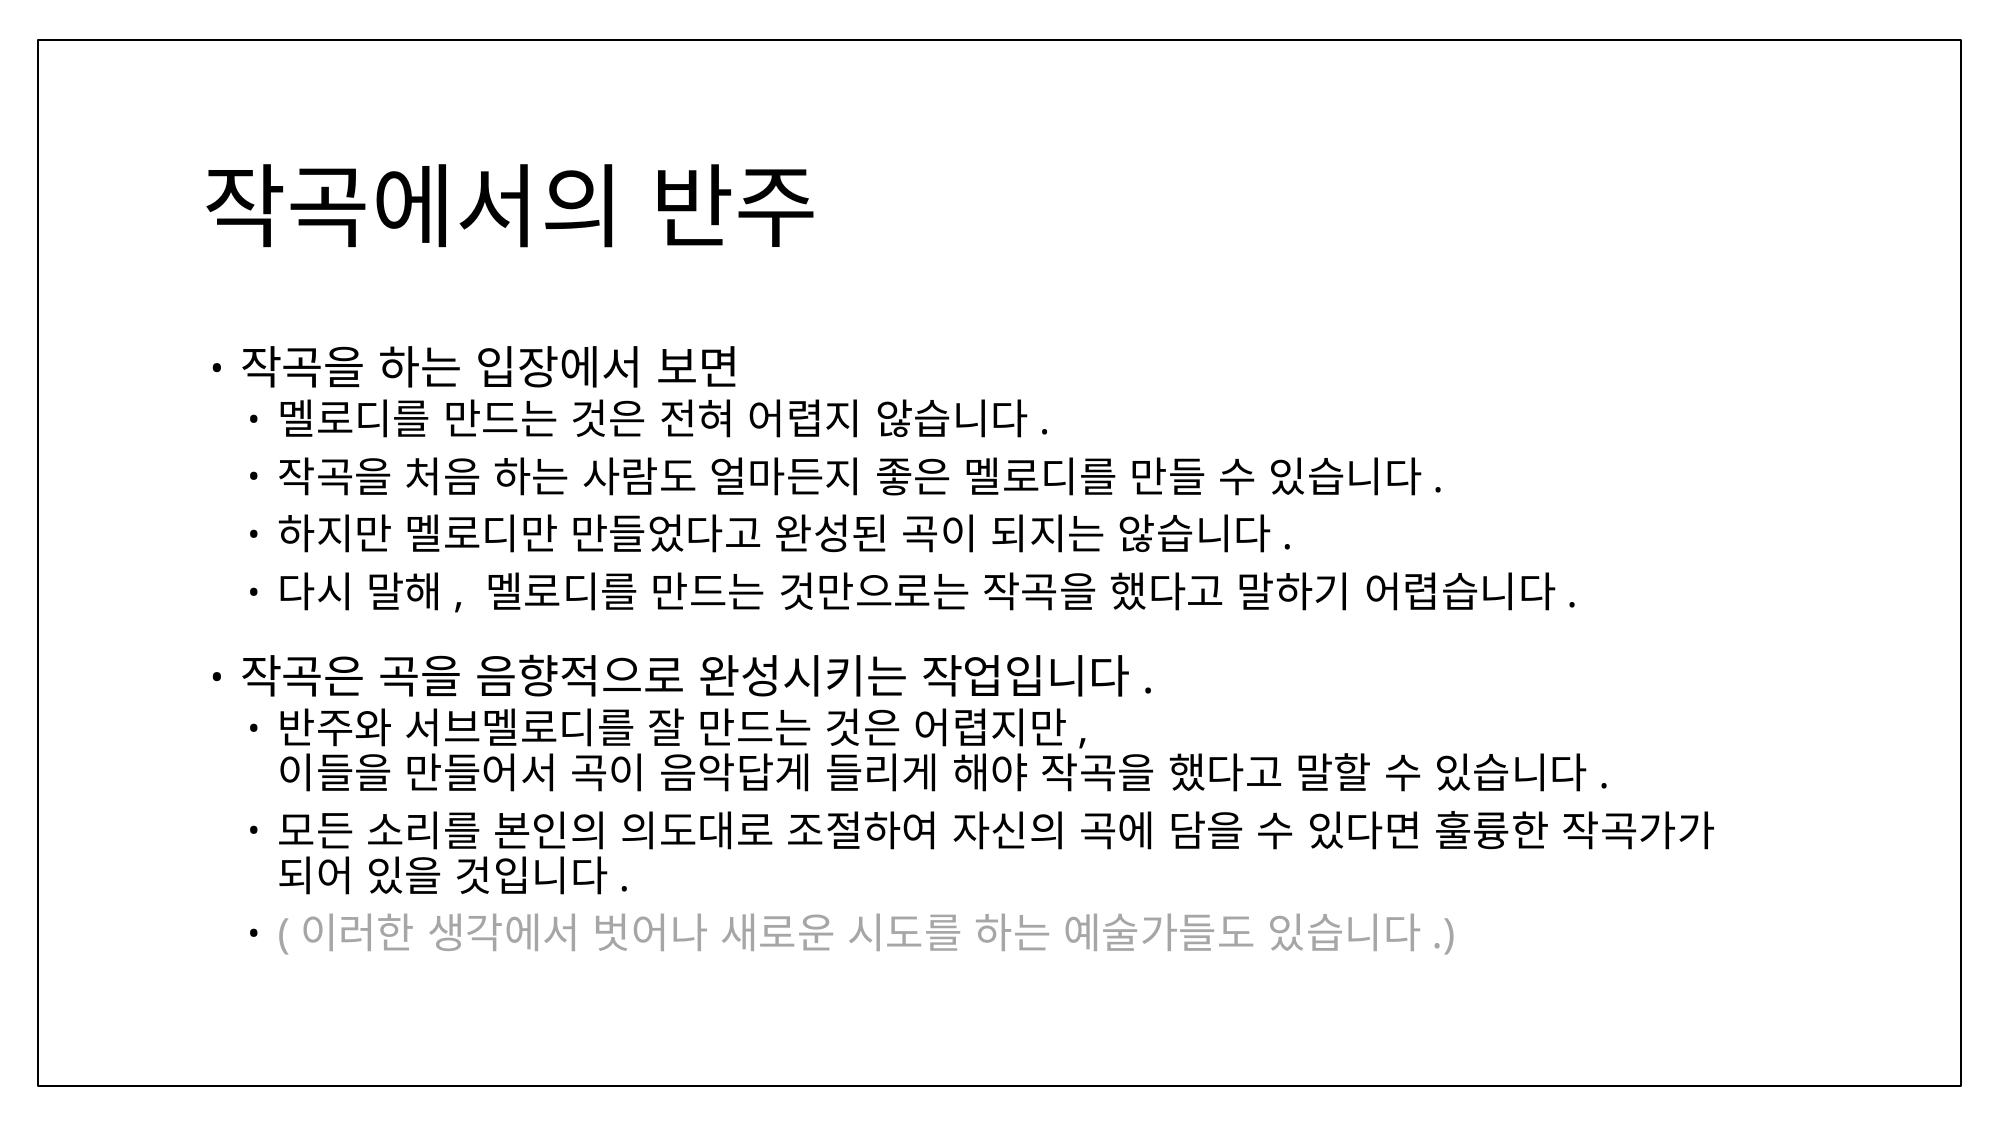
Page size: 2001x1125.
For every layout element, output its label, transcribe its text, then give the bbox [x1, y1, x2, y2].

list 작곡을 하는 입장에서 보면 멜로디를 만드는 것은 전혀 어렵지 않습니다. 작곡을 처음 하는 사람도 얼마든지 좋은 멜로디를 만들 수 있습니다. 하지만 멜로디만 만들었다고 완성된 곡이 되지는 않습니다. 다시 말해, 멜로디를 만드는 것만으로는 작곡을 했다고 말하기 어렵습니다. 작곡은 곡을 음향적으로 완성시키는 작업입니다. 반주와 서브멜로디를 잘 만드는 것은 어렵지만, 이들을 만들어서 곡이 음악답게 들리게 해야 작곡을 했다고 말할 수 있습니다. 모든 소리를 본인의 의도대로 조절하여 자신의 곡에 담을 수 있다면 훌륭한 작곡가가 되어 있을 것입니다. (이러한 생각에서 벗어나 새로운 시도를 하는 예술가들도 있습니다.) [187, 337, 1808, 1000]
title 작곡에서의 반주 [187, 99, 1808, 323]
